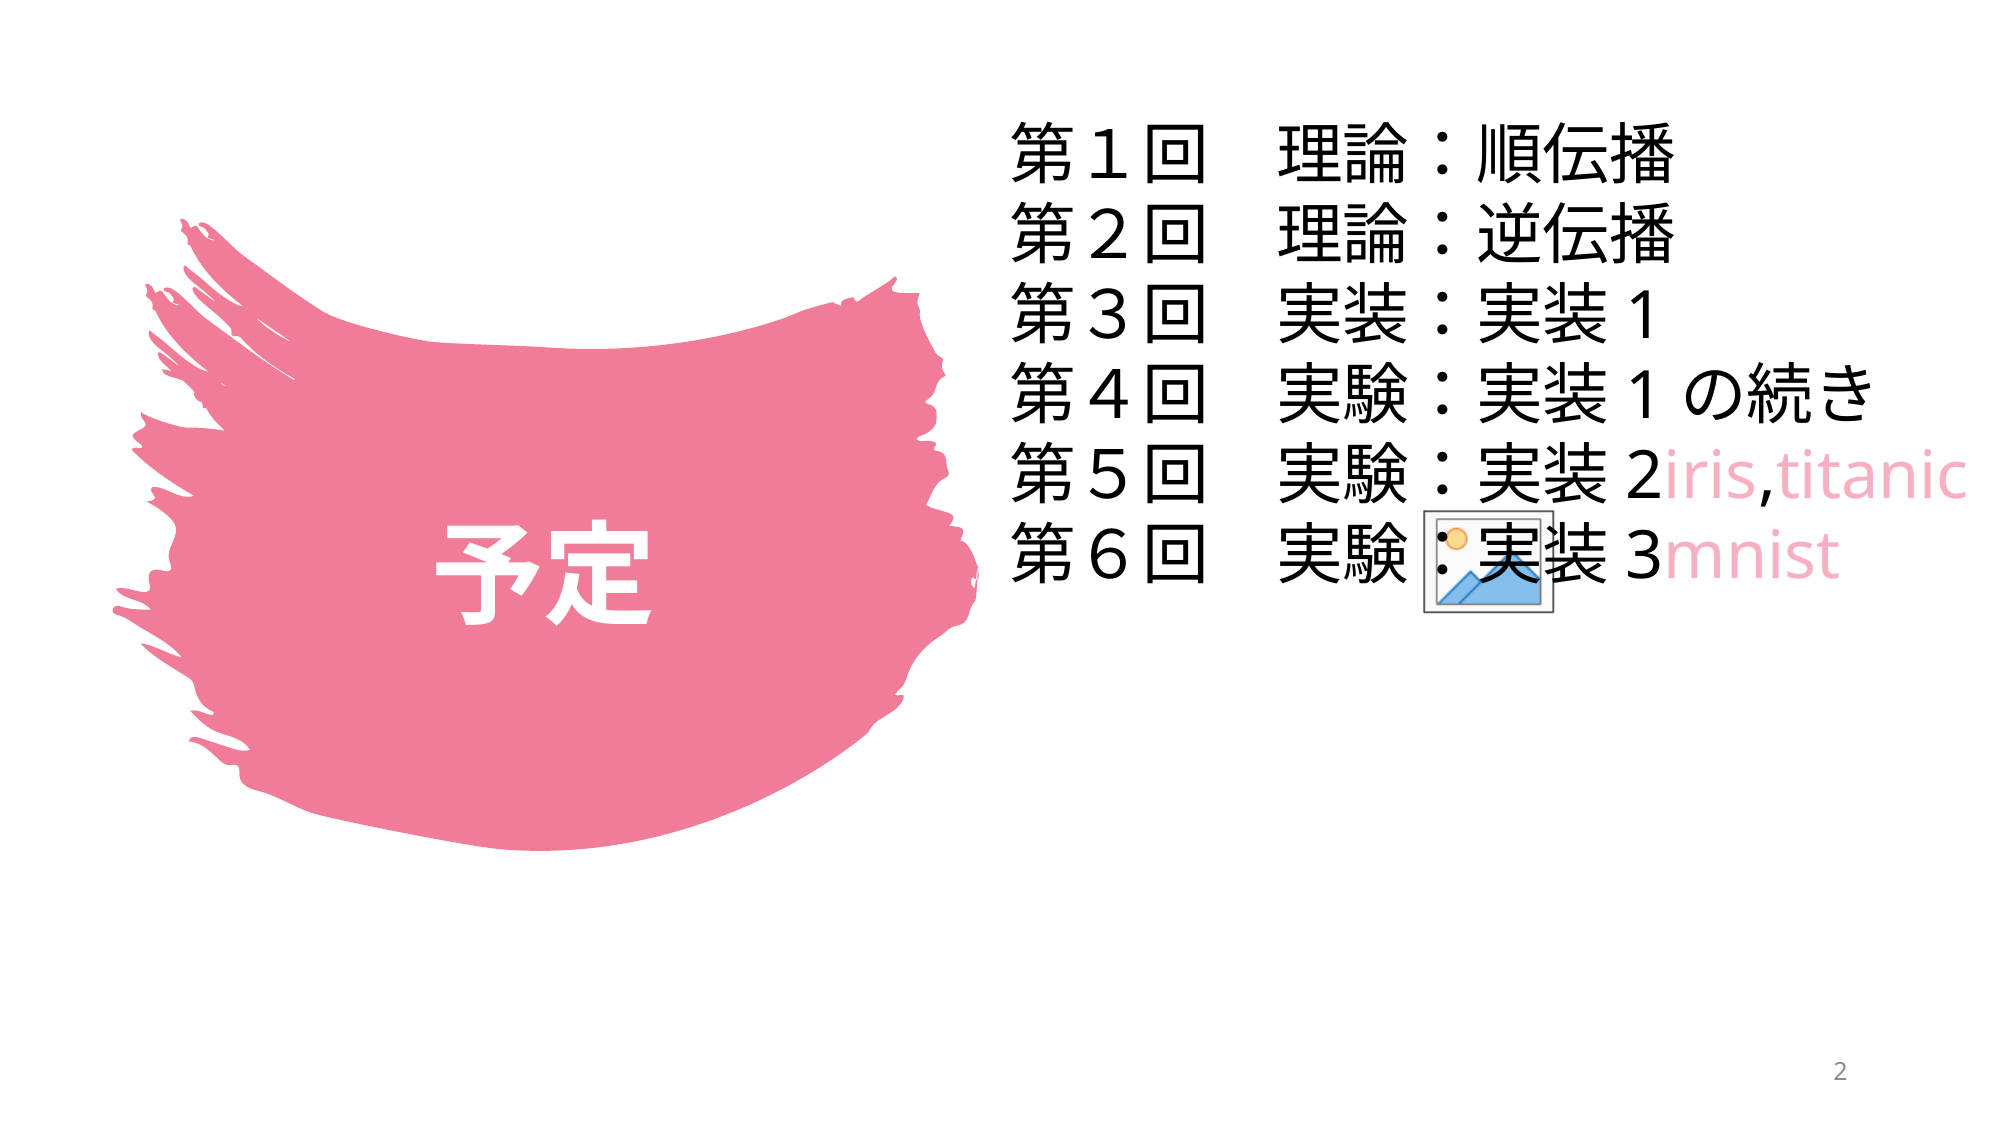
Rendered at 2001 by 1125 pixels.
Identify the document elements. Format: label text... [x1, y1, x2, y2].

title 予定 [229, 413, 858, 653]
slide_number 2 [1412, 1042, 1863, 1103]
picture [999, 104, 1979, 1019]
